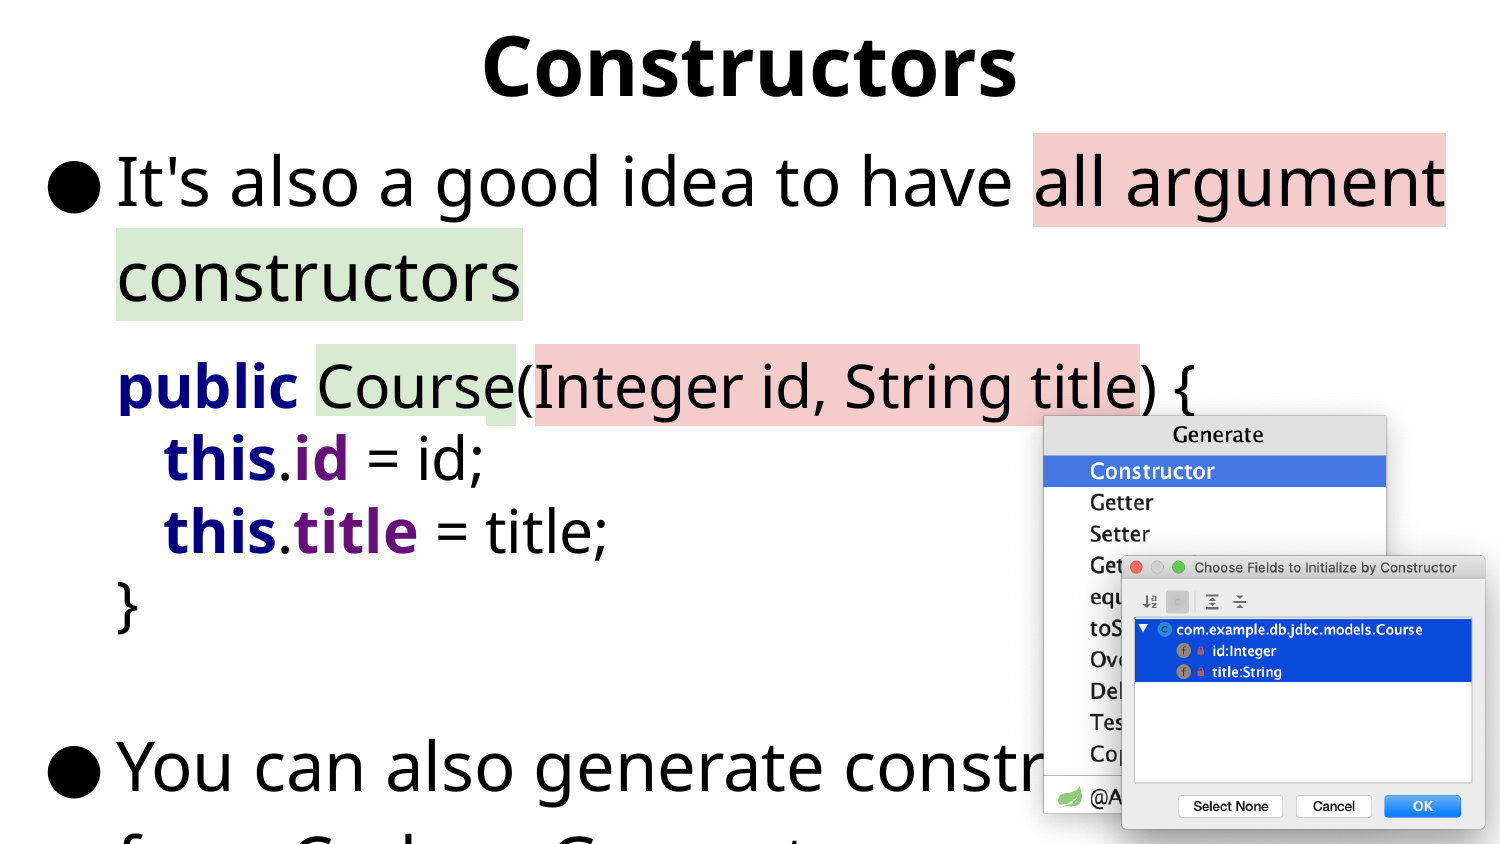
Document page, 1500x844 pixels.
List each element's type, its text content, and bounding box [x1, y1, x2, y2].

picture [1005, 384, 1500, 844]
title Constructors [0, 0, 1500, 111]
list It's also a good idea to have all argument constructors public Course(Integer id, String title) { this.id = id; this.title = title; } You can also generate constructors from Code → Generate [26, 110, 1500, 844]
